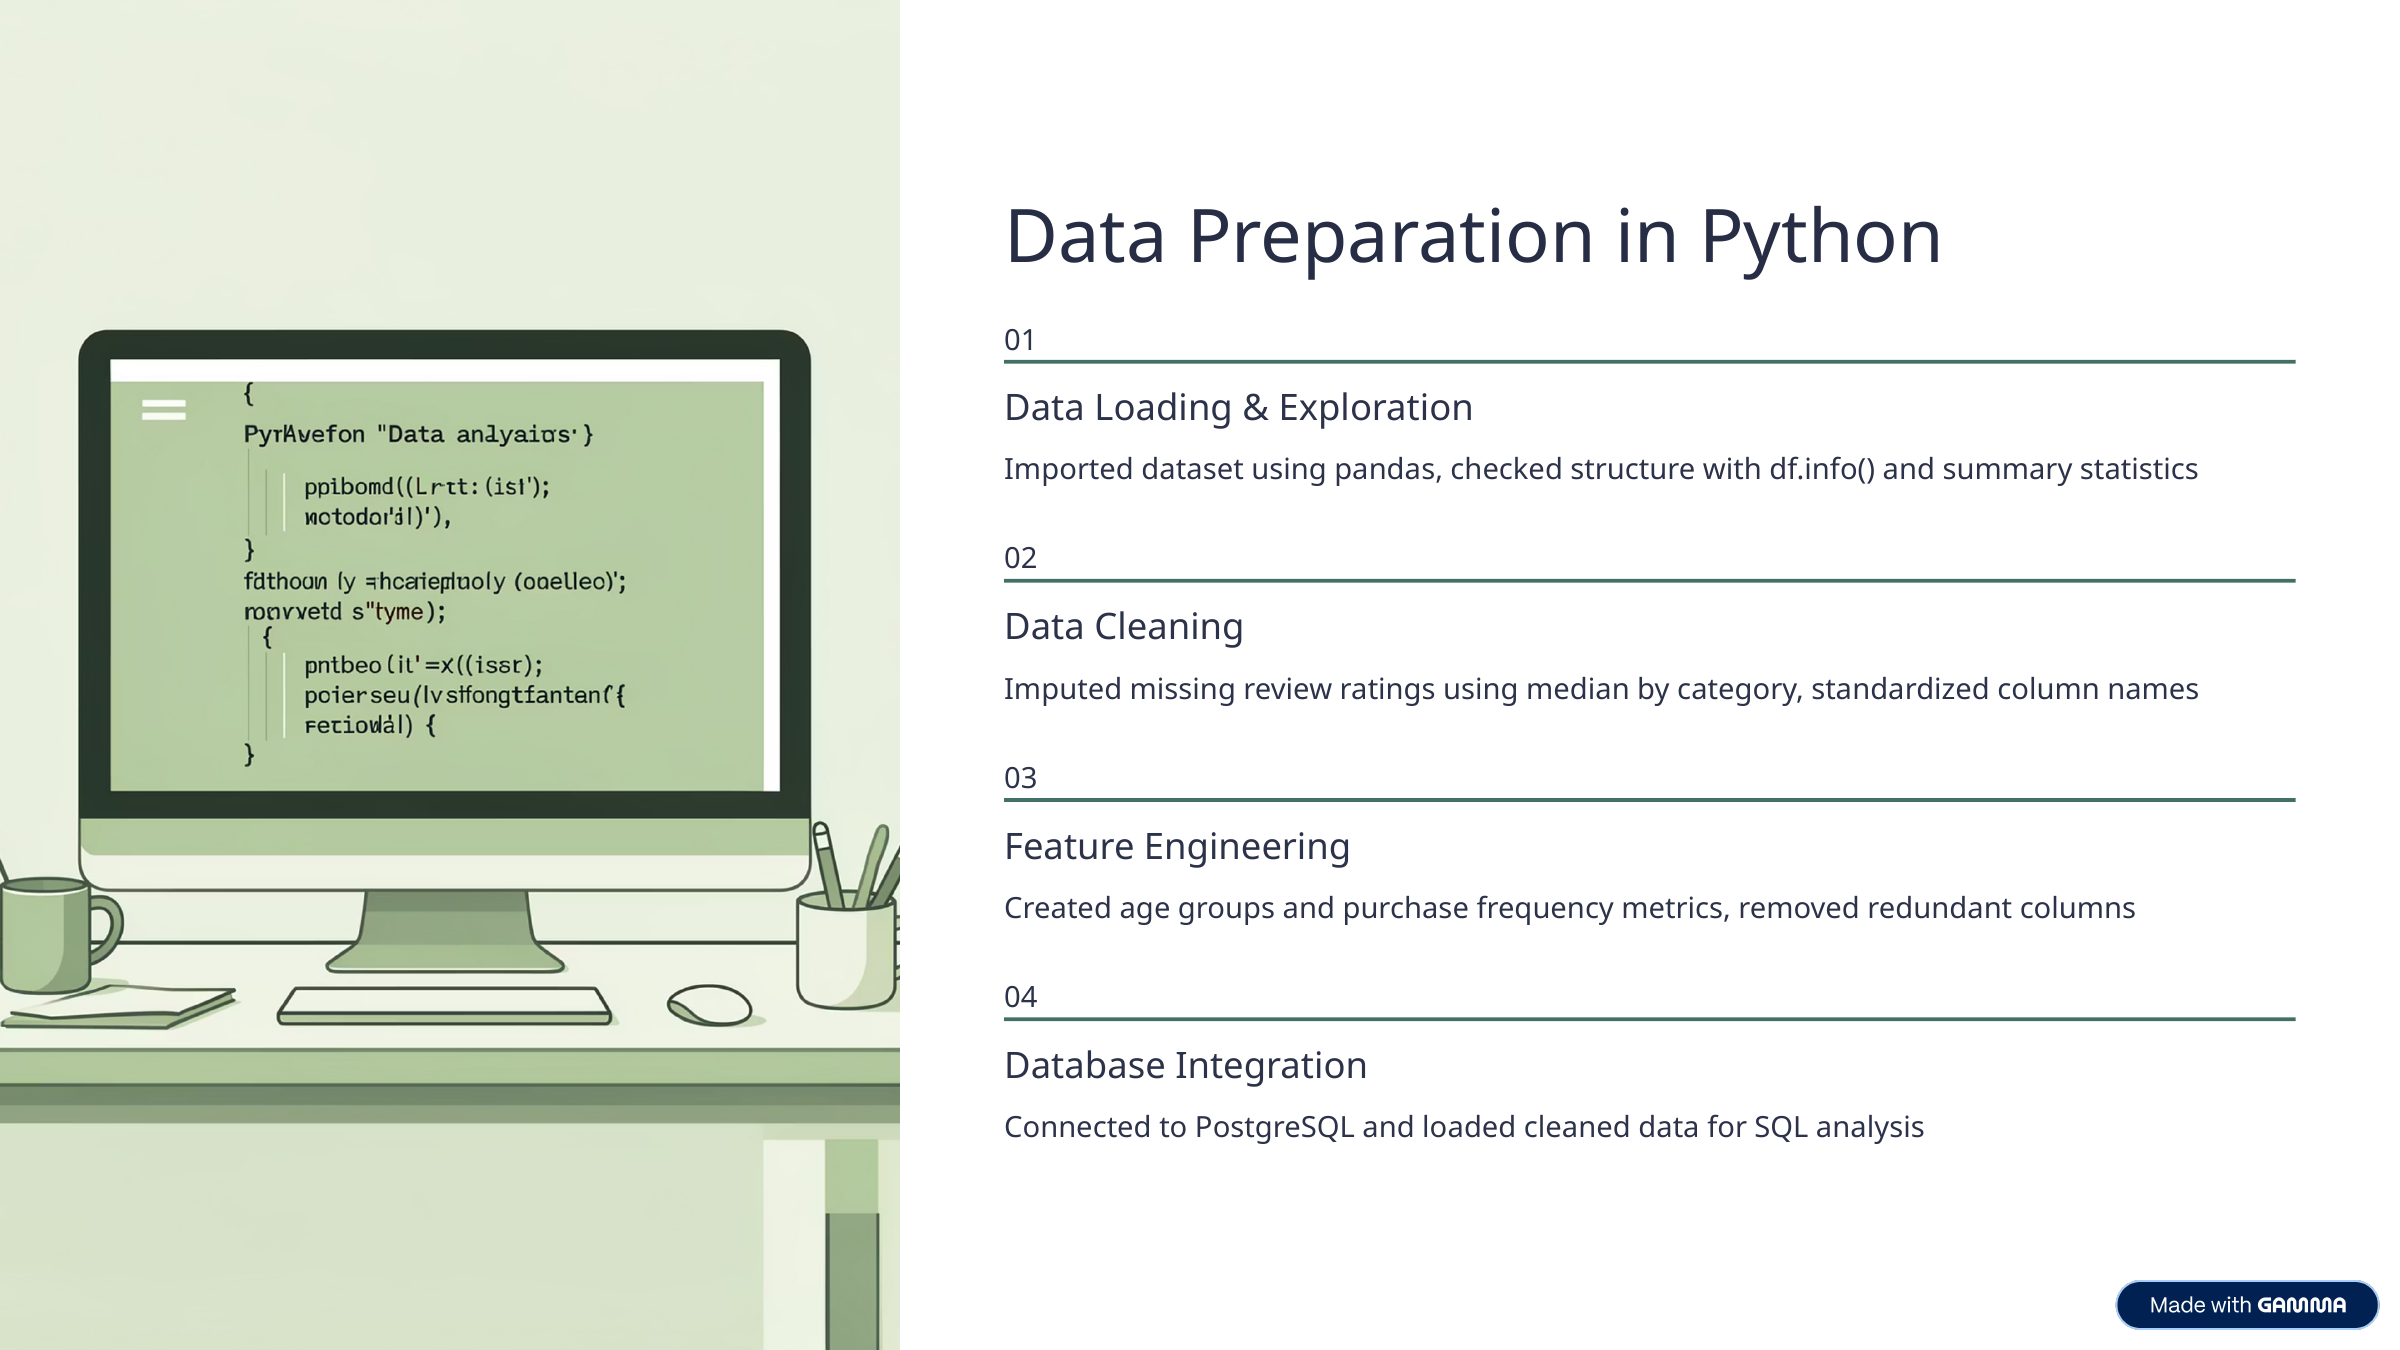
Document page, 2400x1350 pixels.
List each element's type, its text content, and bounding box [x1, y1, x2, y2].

text_box Created age groups and purchase frequency metrics, removed redundant columns [1004, 881, 2296, 925]
text_box 02 [1004, 532, 1034, 570]
picture [0, 0, 900, 1350]
text_box Data Loading & Exploration [1004, 382, 1453, 429]
text_box 01 [1004, 312, 1034, 351]
text_box 04 [1004, 970, 1034, 1008]
text_box Data Preparation in Python [1004, 184, 1896, 278]
text_box Imputed missing review ratings using median by category, standardized column names [1004, 662, 2296, 706]
picture [2106, 1271, 2389, 1339]
text_box [1004, 798, 2296, 802]
text_box 03 [1004, 751, 1034, 789]
text_box [1004, 578, 2296, 583]
text_box Imported dataset using pandas, checked structure with df.info() and summary statistics [1004, 443, 2296, 486]
text_box Connected to PostgreSQL and loaded cleaned data for SQL analysis [1004, 1100, 2296, 1144]
text_box Data Cleaning [1004, 601, 1377, 648]
text_box [1004, 359, 2296, 364]
text_box Feature Engineering [1004, 820, 1377, 868]
text_box Database Integration [1004, 1039, 1377, 1087]
text_box [1004, 1017, 2296, 1022]
